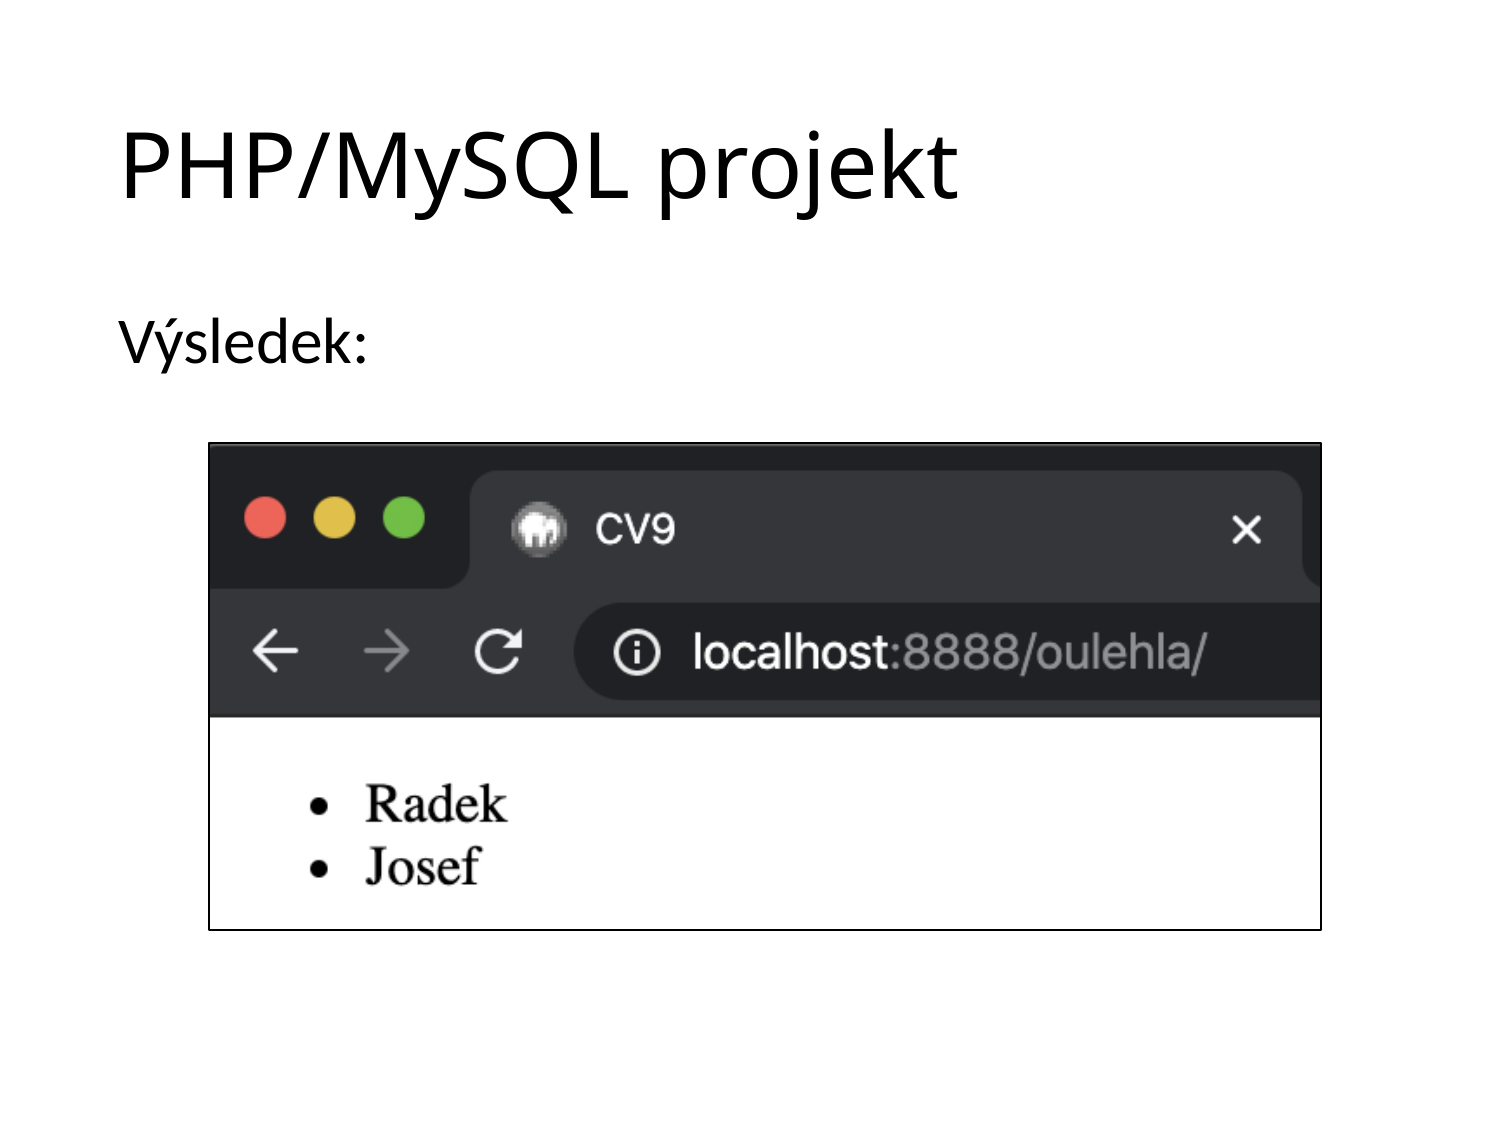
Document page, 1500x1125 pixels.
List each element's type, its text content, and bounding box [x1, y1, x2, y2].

list Výsledek: [103, 299, 393, 385]
picture [209, 443, 1320, 930]
title PHP/MySQL projekt [103, 59, 1397, 278]
